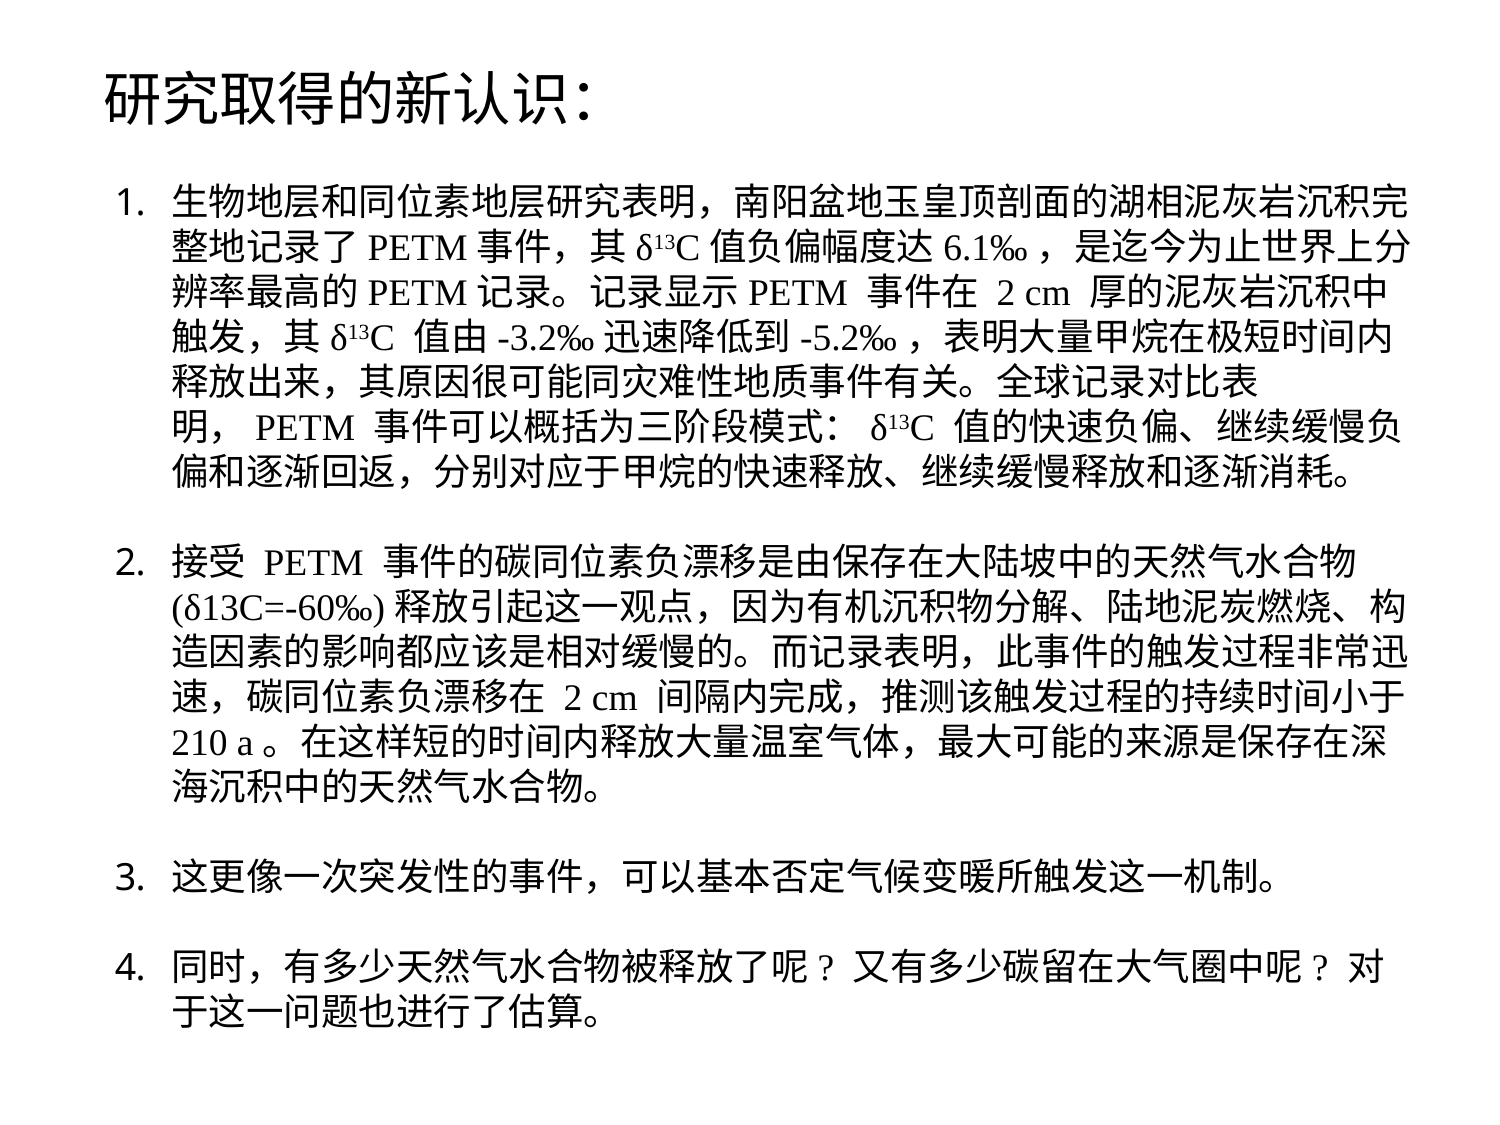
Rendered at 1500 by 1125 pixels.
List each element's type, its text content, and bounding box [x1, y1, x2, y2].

text_box 研究取得的新认识： [88, 54, 998, 140]
text_box 生物地层和同位素地层研究表明，南阳盆地玉皇顶剖面的湖相泥灰岩沉积完整地记录了PETM事件，其δ13C值负偏幅度达6.1‰，是迄今为止世界上分辨率最高的PETM记录。记录显示PETM 事件在 2 cm 厚的泥灰岩沉积中触发，其δ13C 值由-3.2‰迅速降低到-5.2‰，表明大量甲烷在极短时间内释放出来，其原因很可能同灾难性地质事件有关。全球记录对比表明，PETM 事件可以概括为三阶段模式：δ13C 值的快速负偏、继续缓慢负偏和逐渐回返，分别对应于甲烷的快速释放、继续缓慢释放和逐渐消耗。 接受 PETM 事件的碳同位素负漂移是由保存在大陆坡中的天然气水合物(δ13C=-60‰)释放引起这一观点，因为有机沉积物分解、陆地泥炭燃烧、构造因素的影响都应该是相对缓慢的。而记录表明，此事件的触发过程非常迅速，碳同位素负漂移在 2 cm 间隔内完成，推测该触发过程的持续时间小于 210 a。在这样短的时间内释放大量温室气体，最大可能的来源是保存在深海沉积中的天然气水合物。 这更像一次突发性的事件，可以基本否定气候变暖所触发这一机制。 同时，有多少天然气水合物被释放了呢? 又有多少碳留在大气圈中呢? 对于这一问题也进行了估算。 [100, 171, 1436, 1086]
